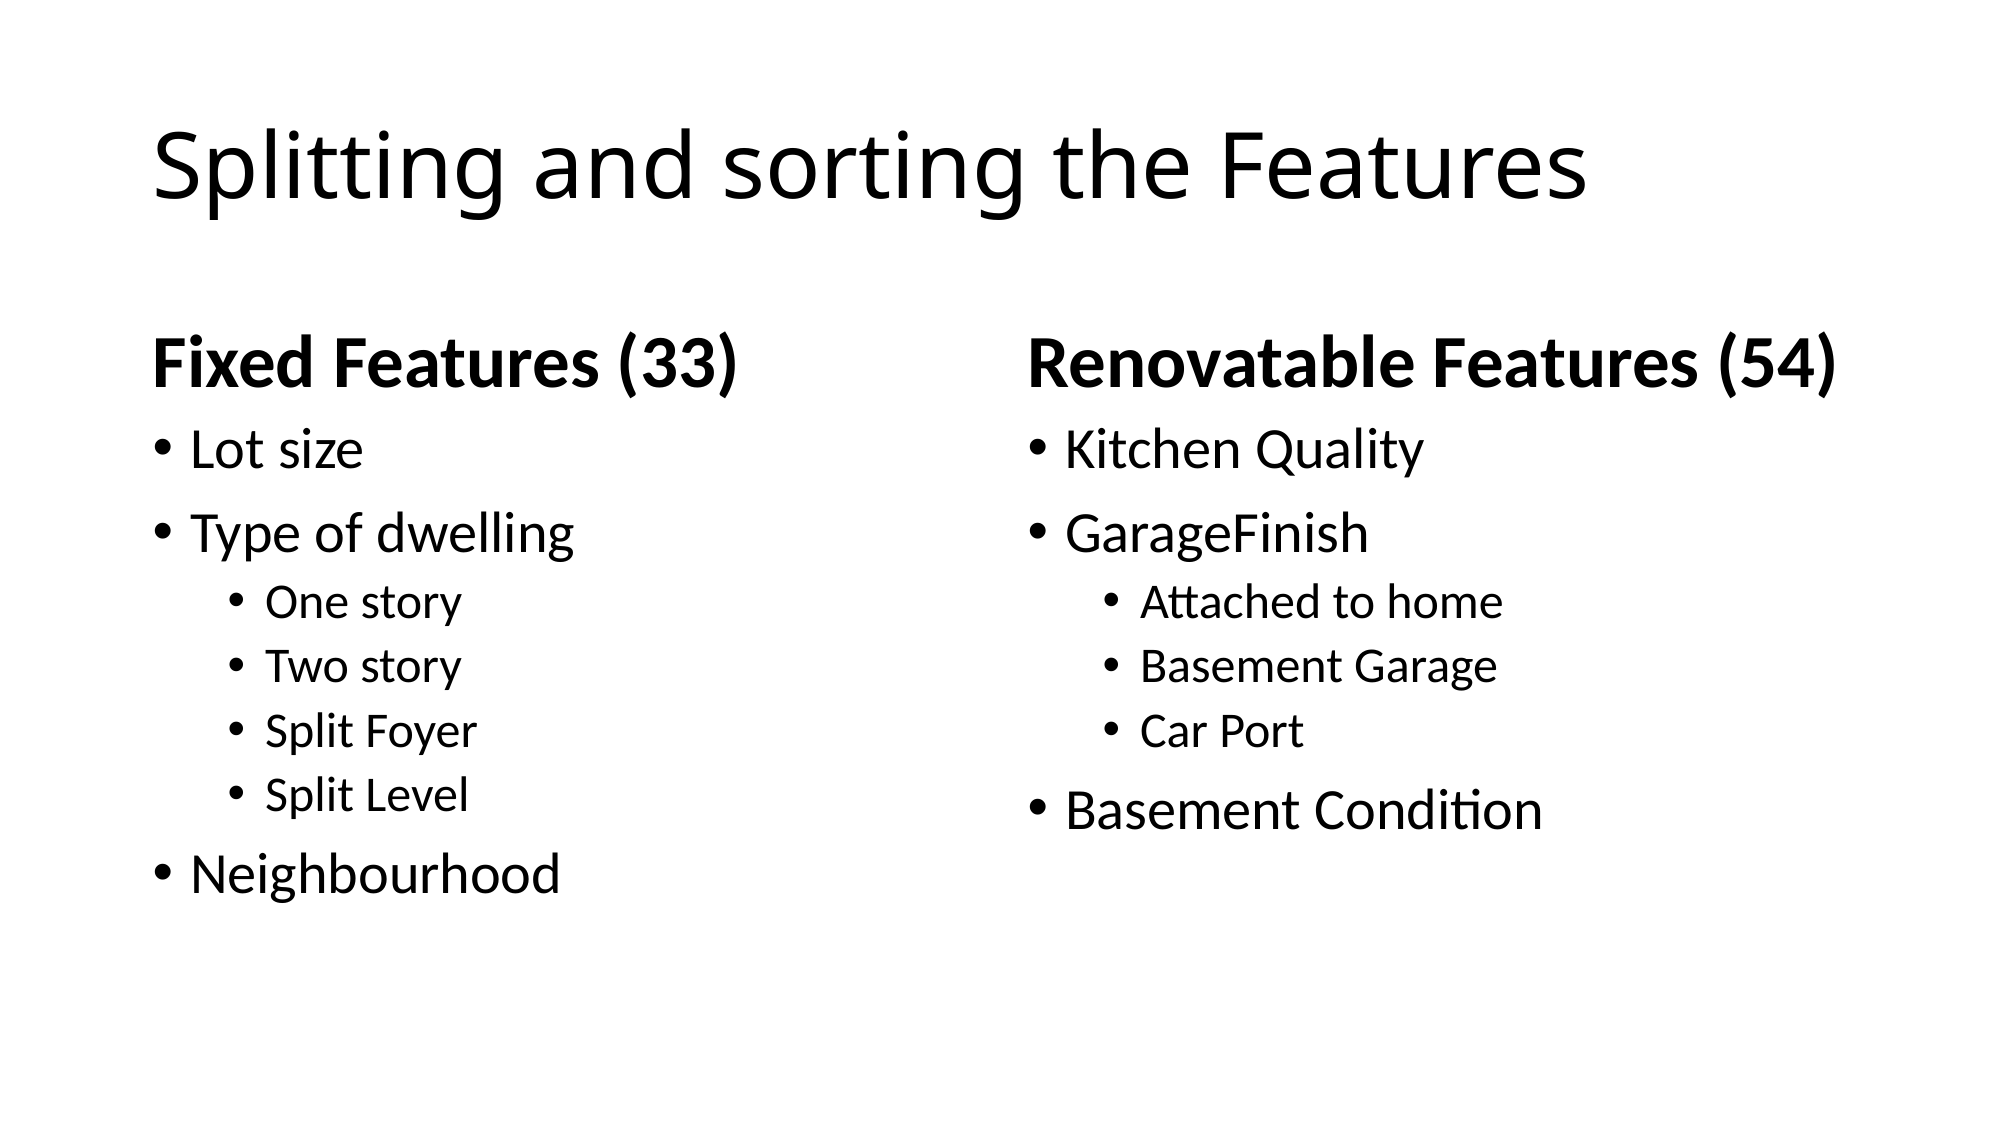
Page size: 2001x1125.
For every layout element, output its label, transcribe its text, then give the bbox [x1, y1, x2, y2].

list Lot size Type of dwelling One story Two story Split Foyer Split Level Neighbourhood [137, 410, 984, 1016]
list Fixed Features (33) [137, 275, 984, 410]
list Kitchen Quality GarageFinish Attached to home Basement Garage Car Port Basement Condition [1012, 410, 1863, 1016]
list Renovatable Features (54) [1012, 275, 1863, 410]
title Splitting and sorting the Features [137, 59, 1863, 278]
